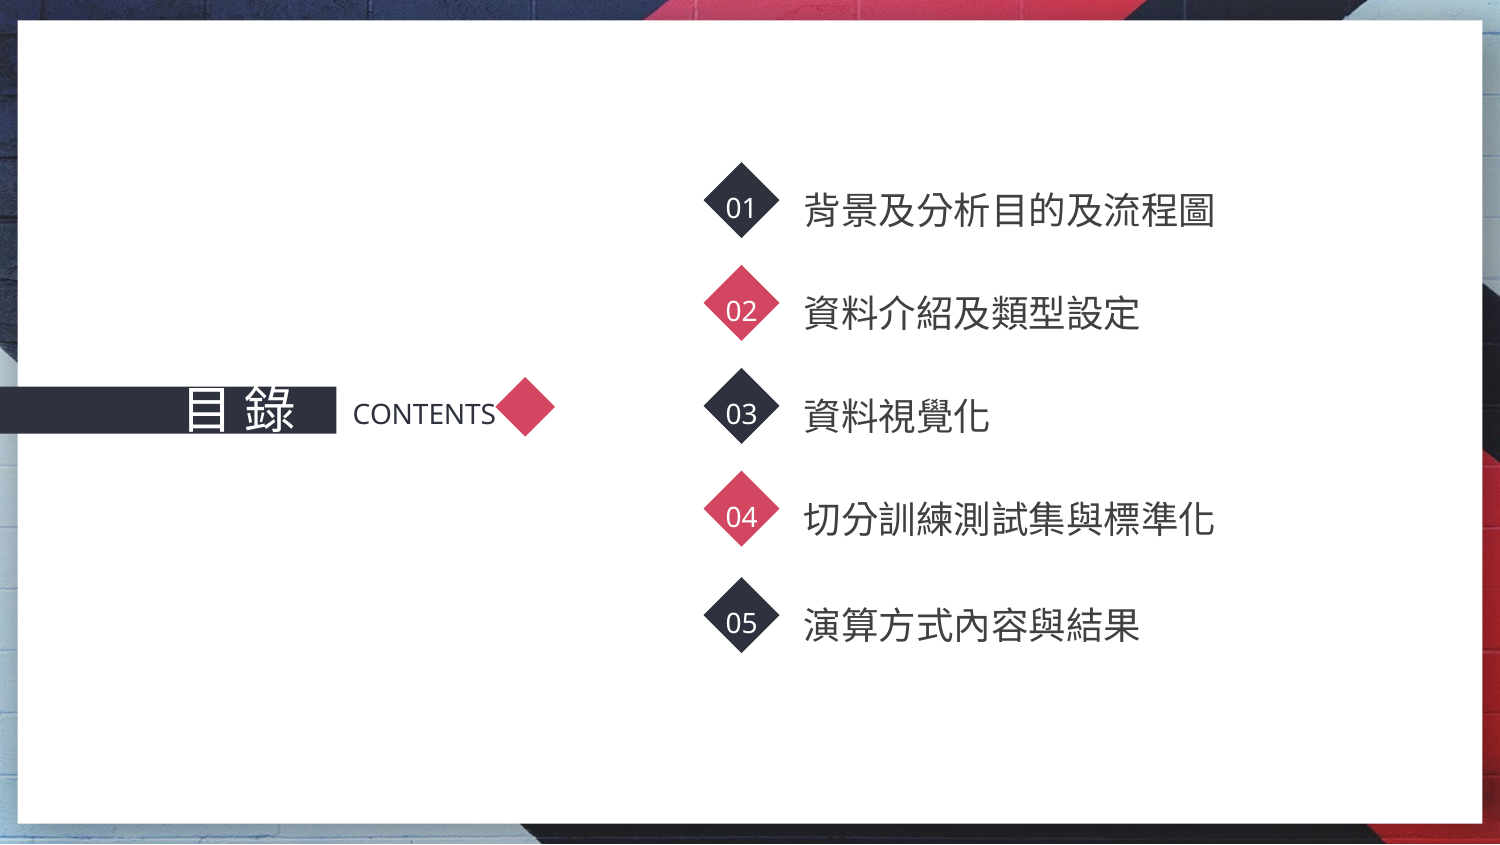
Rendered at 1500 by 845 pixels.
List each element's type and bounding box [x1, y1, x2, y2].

text_box [700, 576, 1209, 656]
text_box [700, 264, 1253, 378]
picture [0, 0, 1500, 844]
text_box [700, 470, 1282, 550]
text_box [700, 161, 1300, 241]
text_box [700, 367, 1072, 447]
